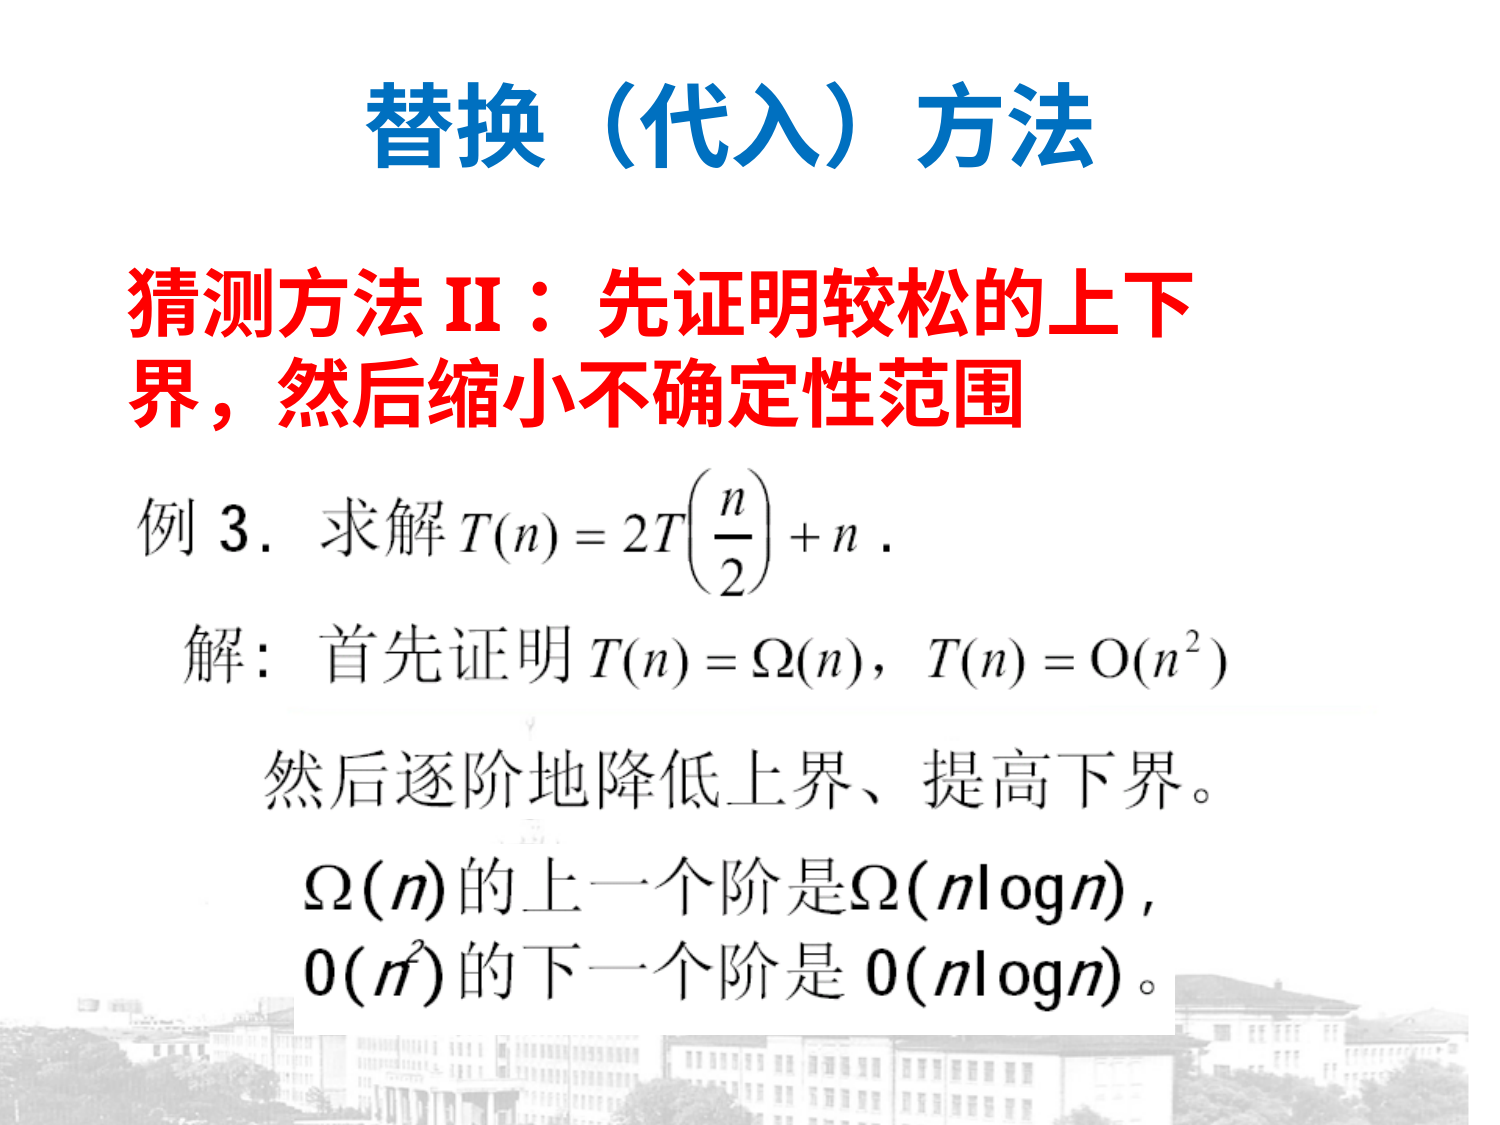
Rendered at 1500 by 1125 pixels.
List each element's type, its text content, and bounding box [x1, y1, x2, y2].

picture [0, 459, 1500, 1125]
text_box 替换（代入）方法 [55, 29, 1406, 218]
text_box 猜测方法II：先证明较松的上下界，然后缩小不确定性范围 [112, 252, 1241, 442]
